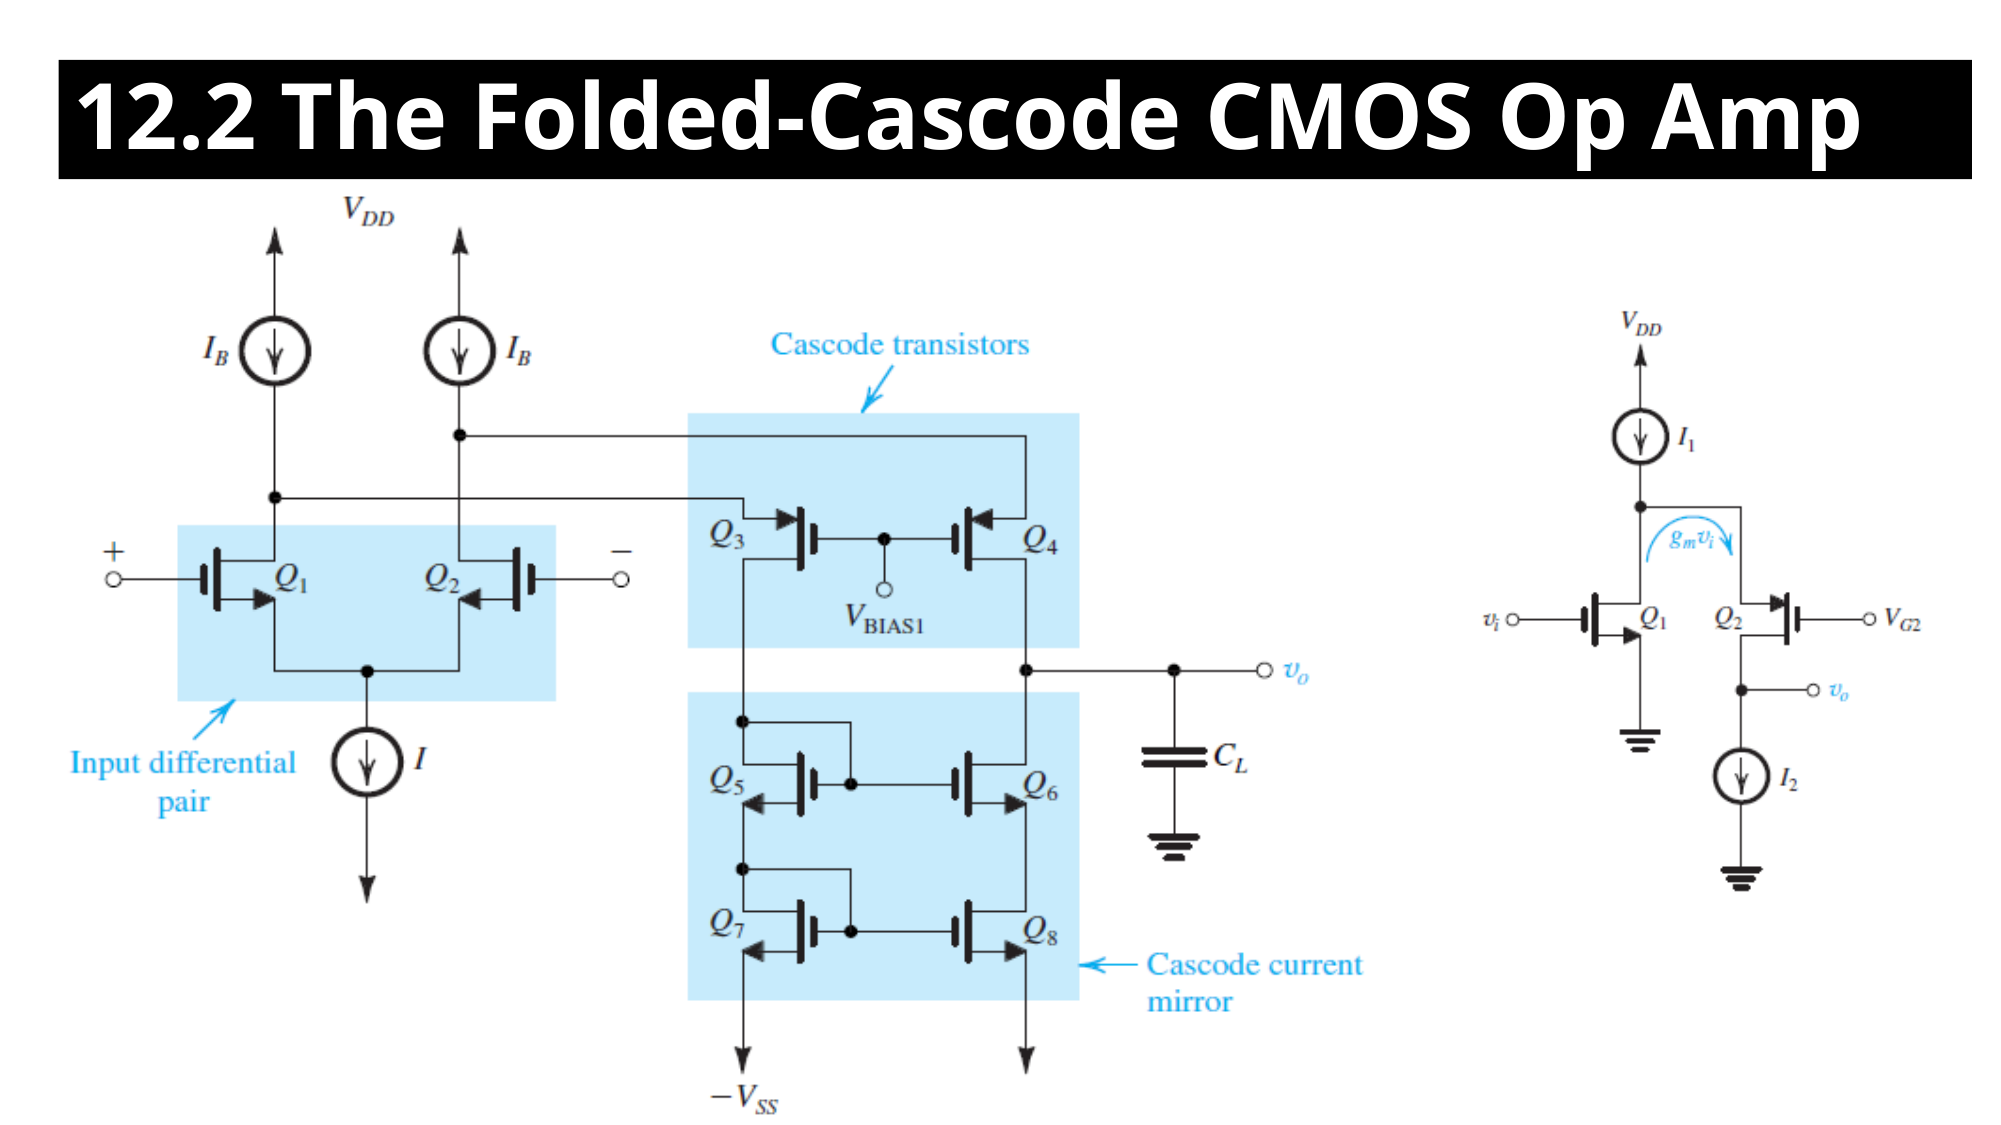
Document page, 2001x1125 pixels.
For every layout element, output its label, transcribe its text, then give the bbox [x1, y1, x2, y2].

title 12.2 The Folded-Cascode CMOS Op Amp [58, 59, 1972, 180]
picture [65, 186, 1366, 1120]
picture [1447, 287, 1932, 900]
